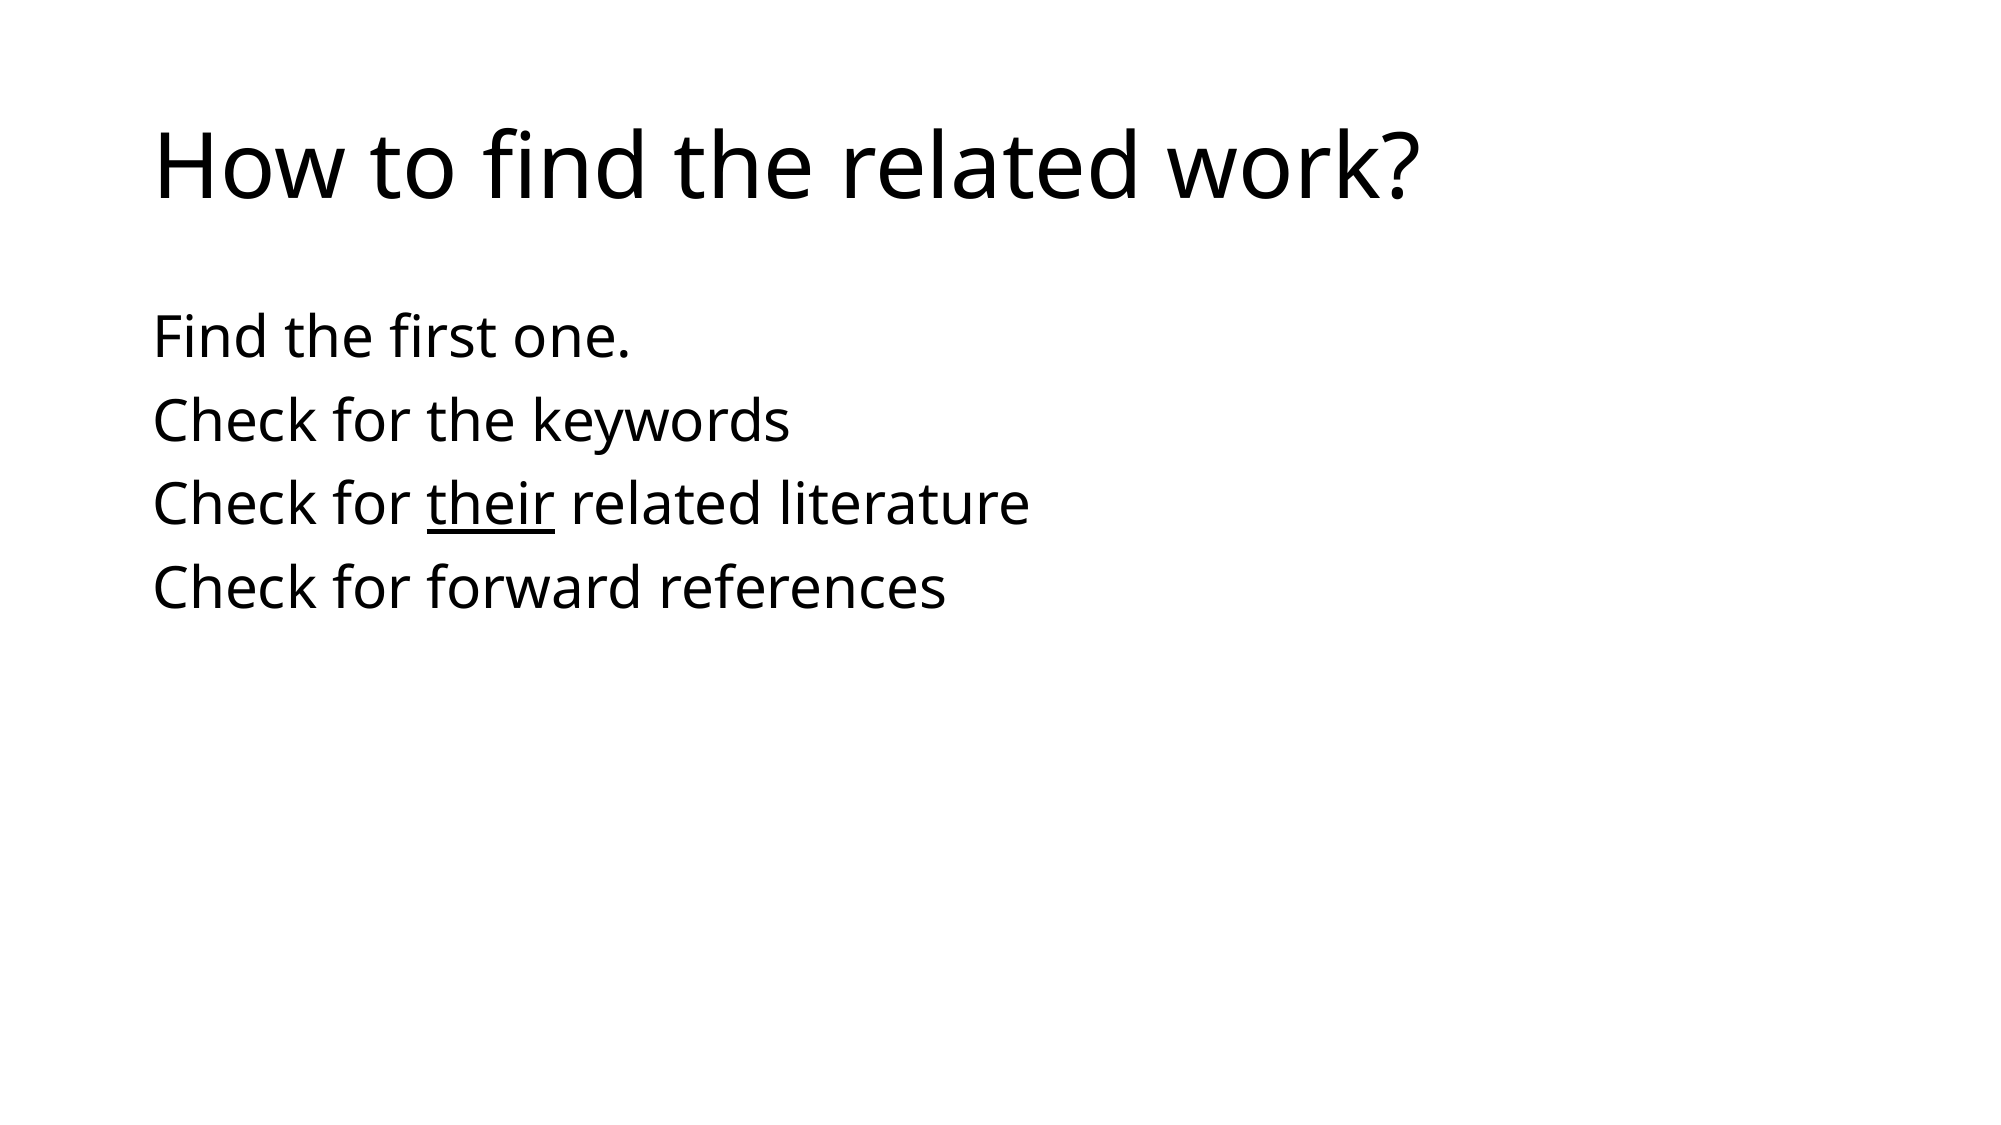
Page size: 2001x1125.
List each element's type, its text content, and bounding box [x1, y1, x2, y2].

list Find the first one. Check for the keywords Check for their related literature Check for forward references [137, 299, 1863, 1014]
title How to find the related work? [137, 59, 1863, 278]
